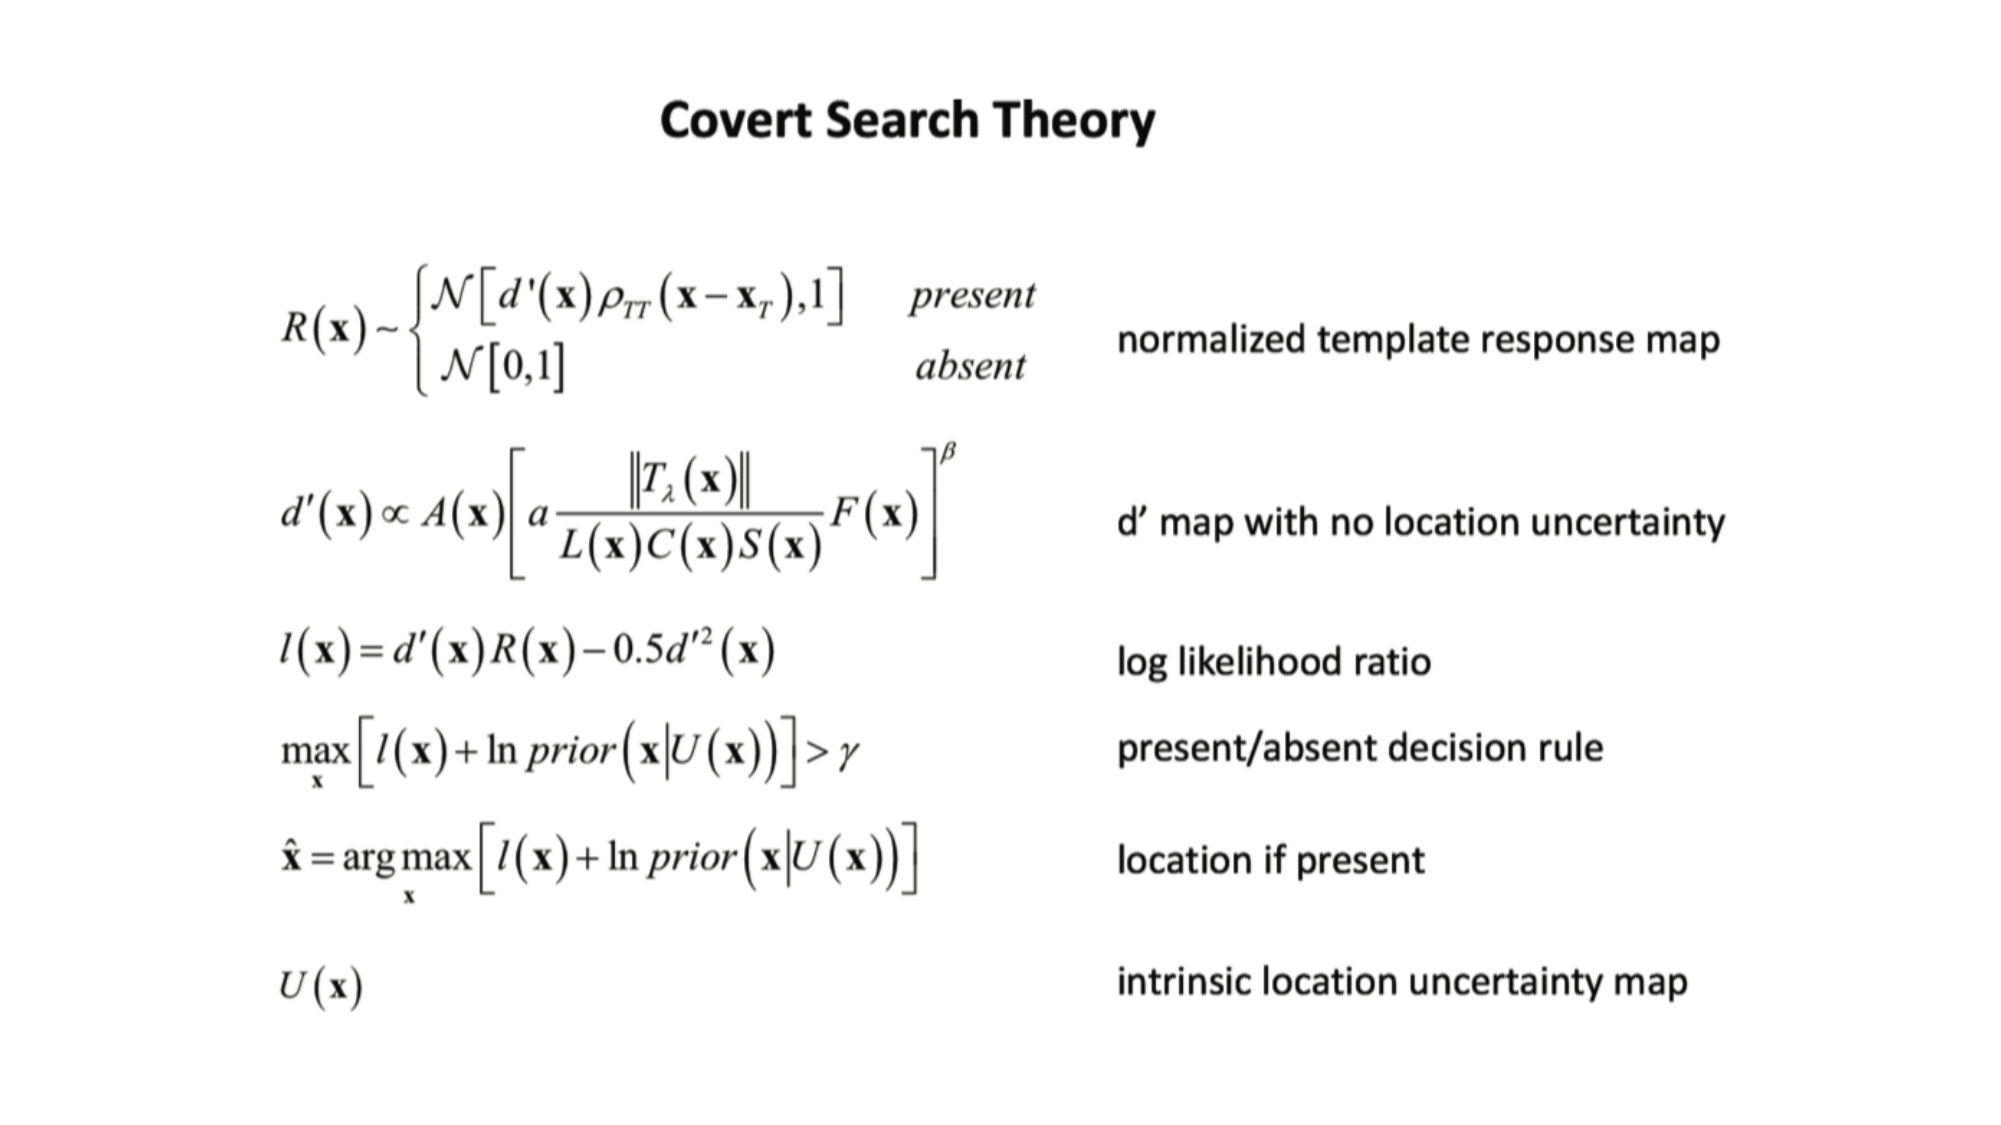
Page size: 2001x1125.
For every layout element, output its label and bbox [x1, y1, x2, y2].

list [208, 77, 1792, 1048]
